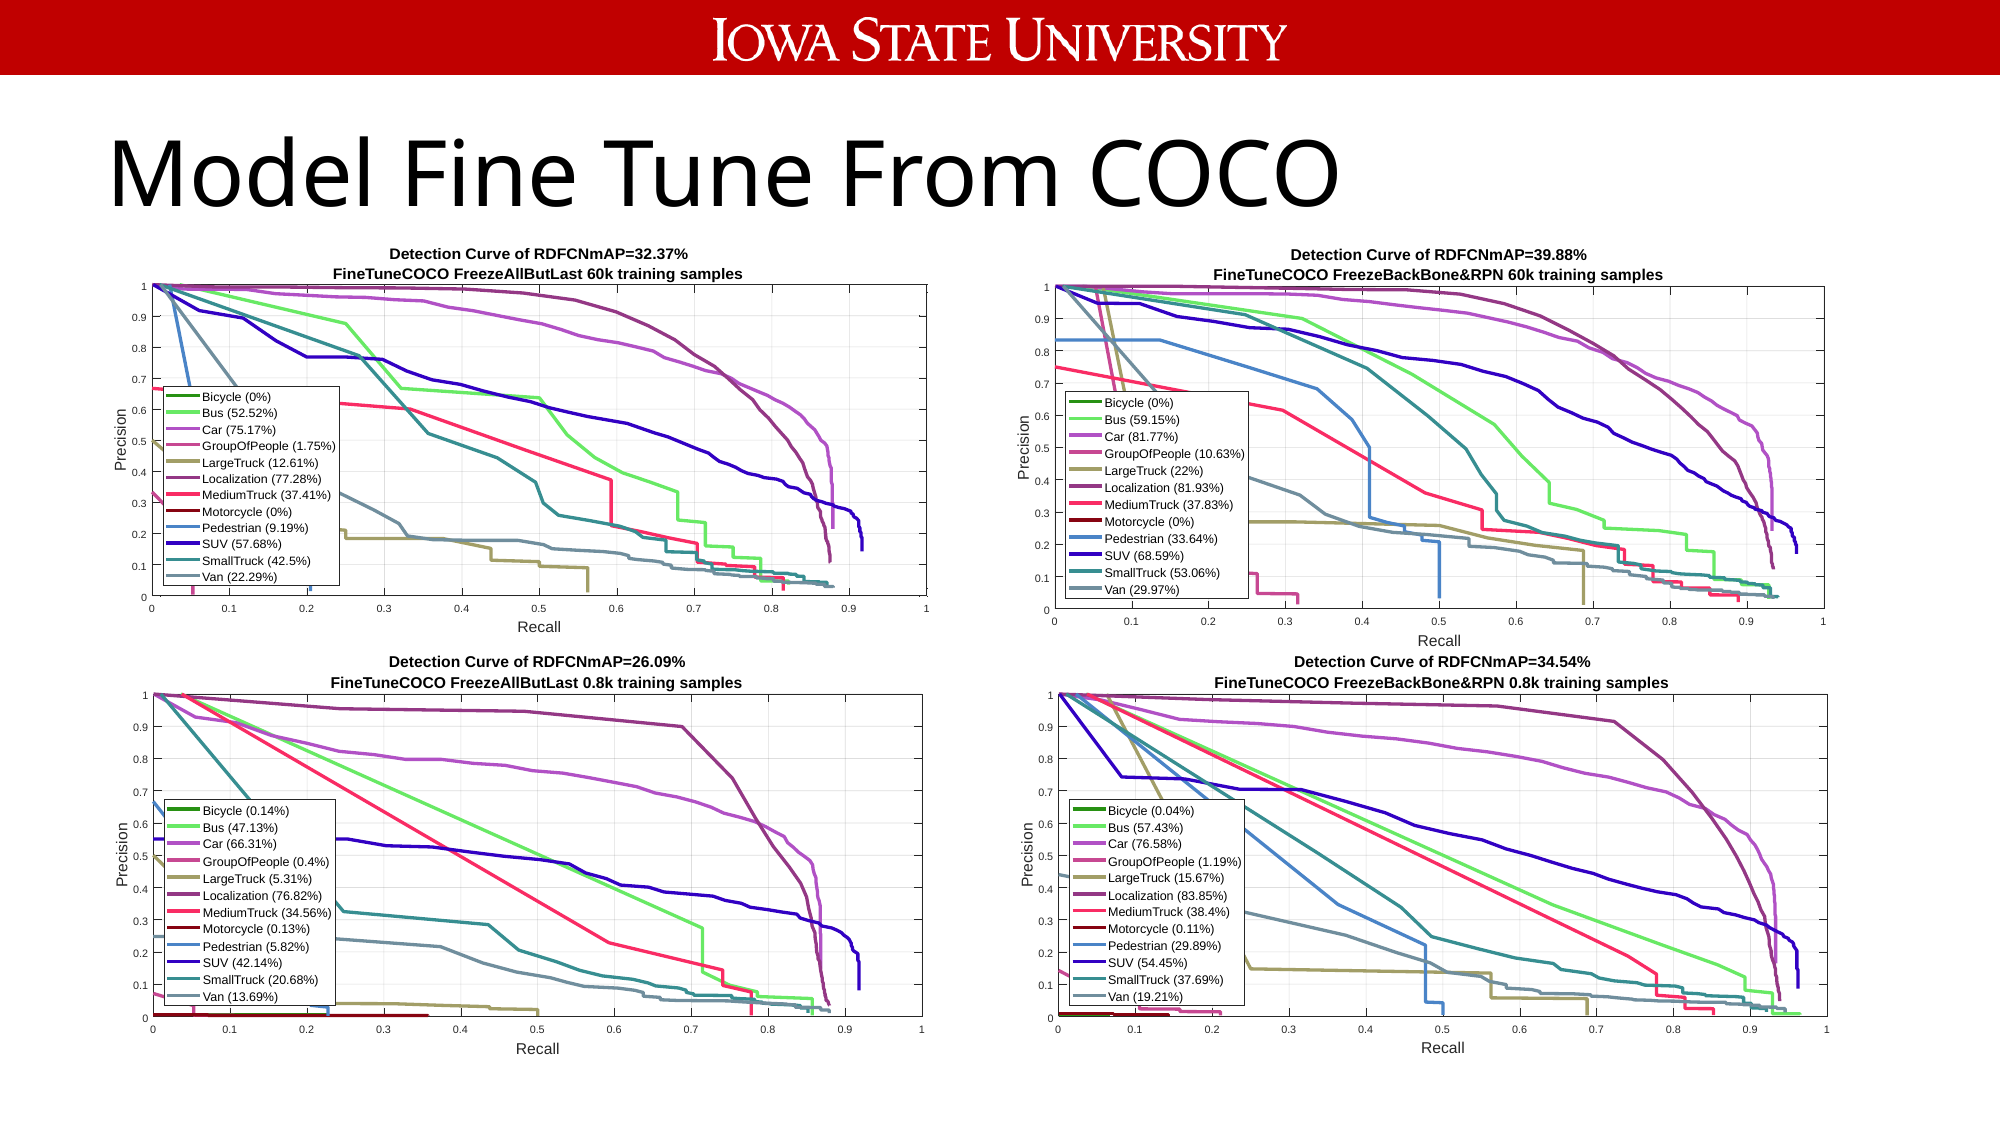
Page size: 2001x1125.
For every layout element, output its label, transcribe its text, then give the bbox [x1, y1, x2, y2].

title Model Fine Tune From COCO [91, 75, 1817, 286]
picture [107, 648, 934, 1057]
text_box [0, 0, 2000, 75]
picture [1011, 240, 1838, 1058]
picture [107, 240, 934, 633]
